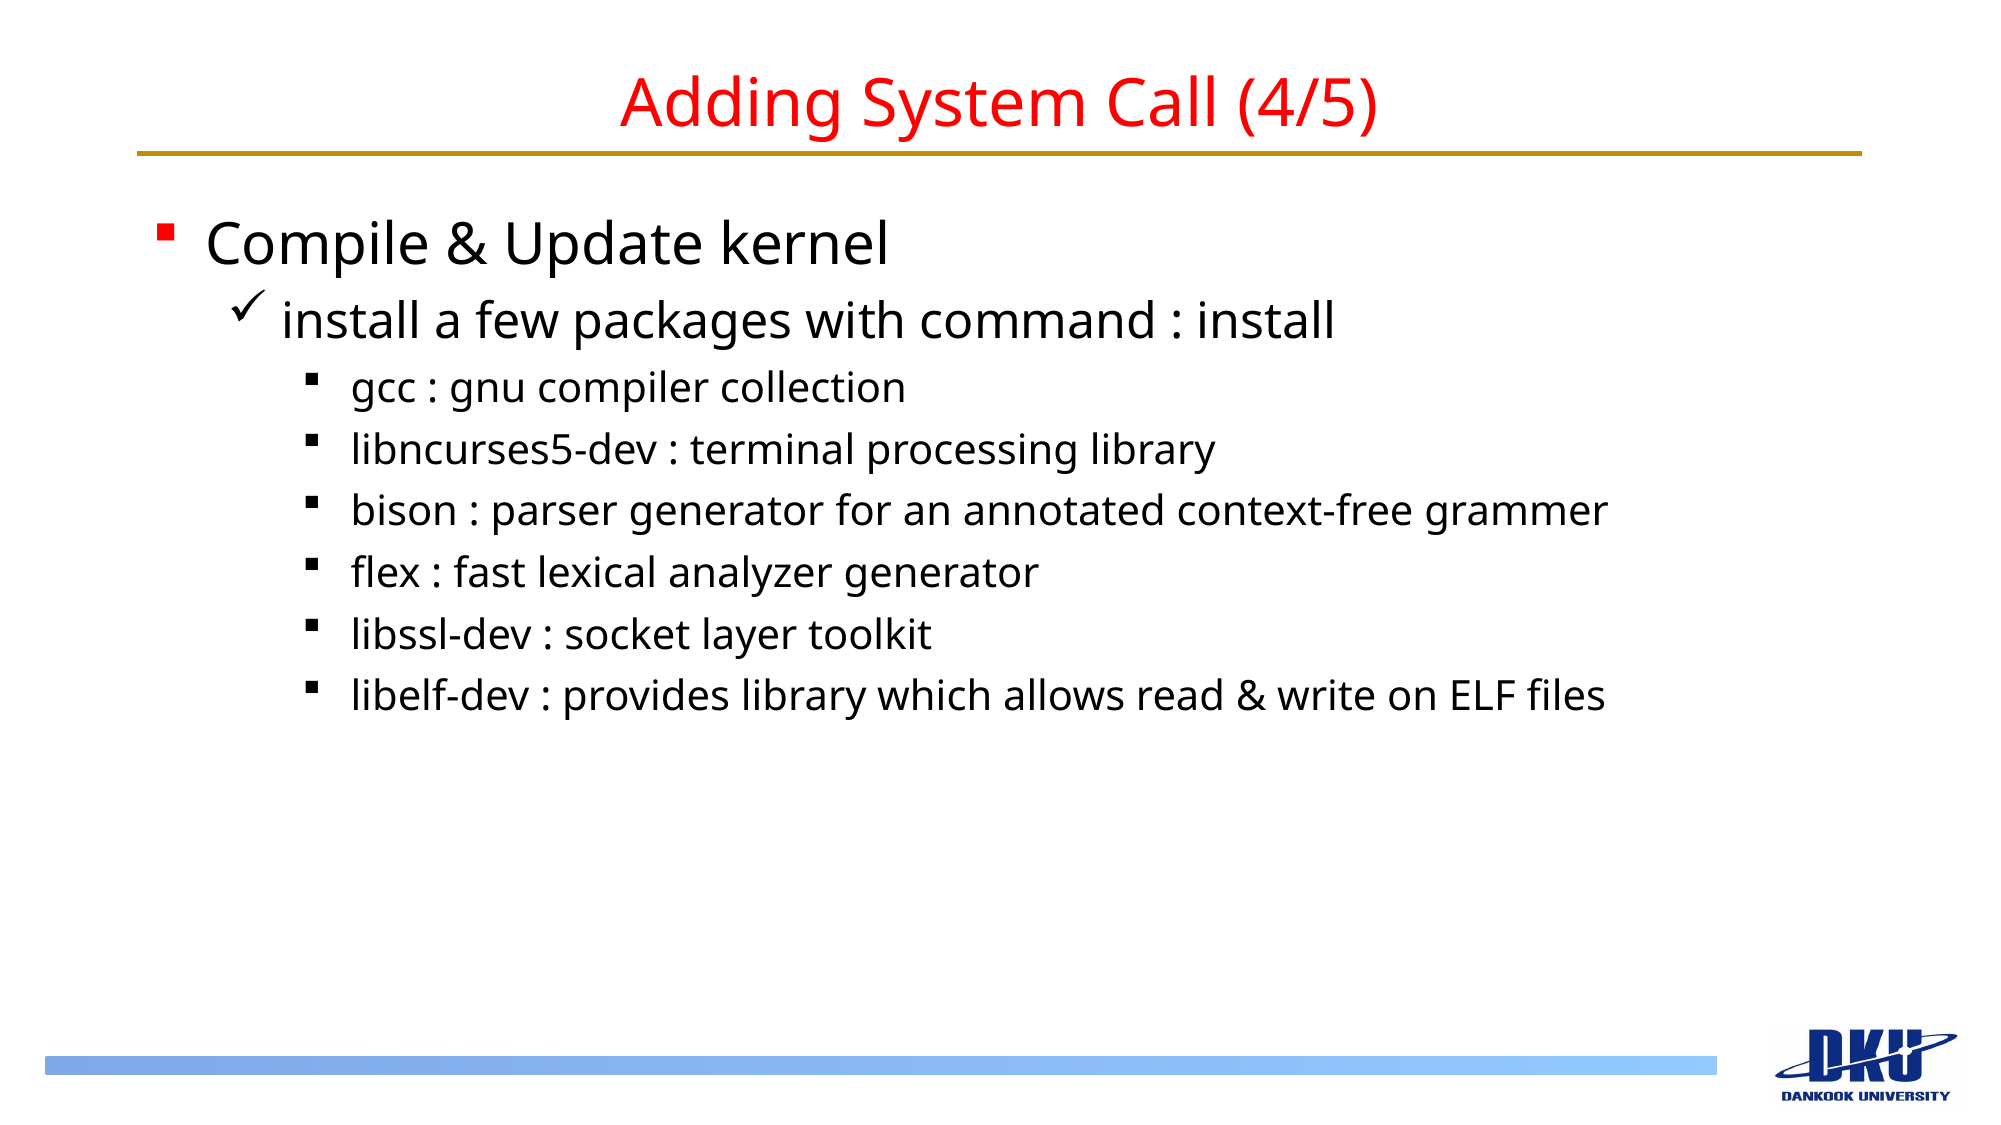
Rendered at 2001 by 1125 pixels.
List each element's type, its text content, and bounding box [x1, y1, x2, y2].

text_box [45, 1056, 1718, 1075]
table_header Adding System Call (4/5) [137, 48, 1862, 151]
picture [1769, 1021, 1970, 1108]
list Compile & Update kernel install a few packages with command : install gcc : gnu compiler collection libncurses5-dev : terminal processing library bison : parser generator for an annotated context-free grammer flex : fast lexical analyzer generator libssl-dev : socket layer toolkit libelf-dev : provides library which allows read & write on ELF files [137, 200, 1863, 1014]
